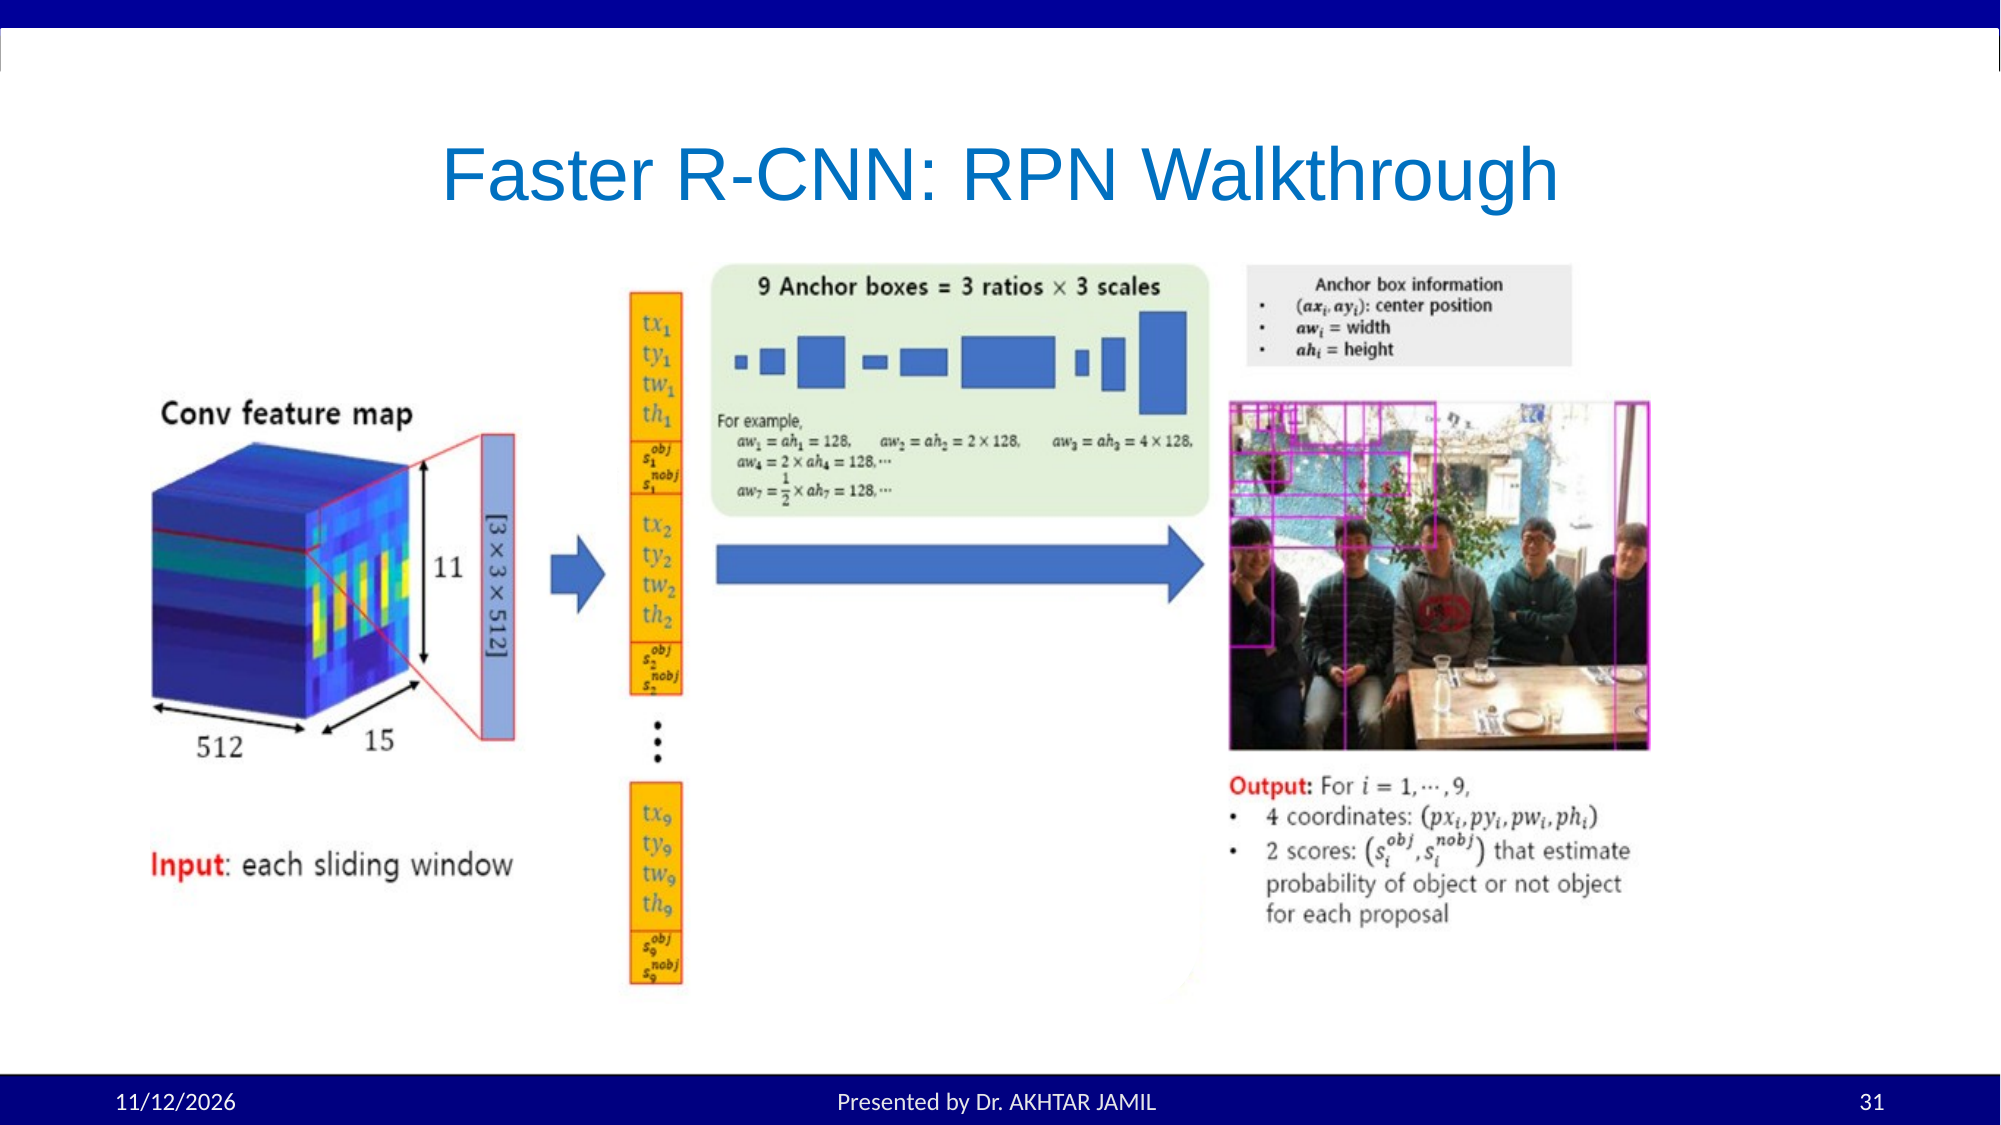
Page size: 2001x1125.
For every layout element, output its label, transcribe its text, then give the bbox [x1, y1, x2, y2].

title Faster R-CNN: RPN Walkthrough [99, 73, 1900, 264]
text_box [149, 262, 1651, 1006]
slide_number 31 [1433, 1062, 1900, 1125]
picture [0, 0, 2001, 1125]
footer Presented by Dr. AKHTAR JAMIL [683, 1062, 1317, 1125]
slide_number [99, 1062, 567, 1125]
